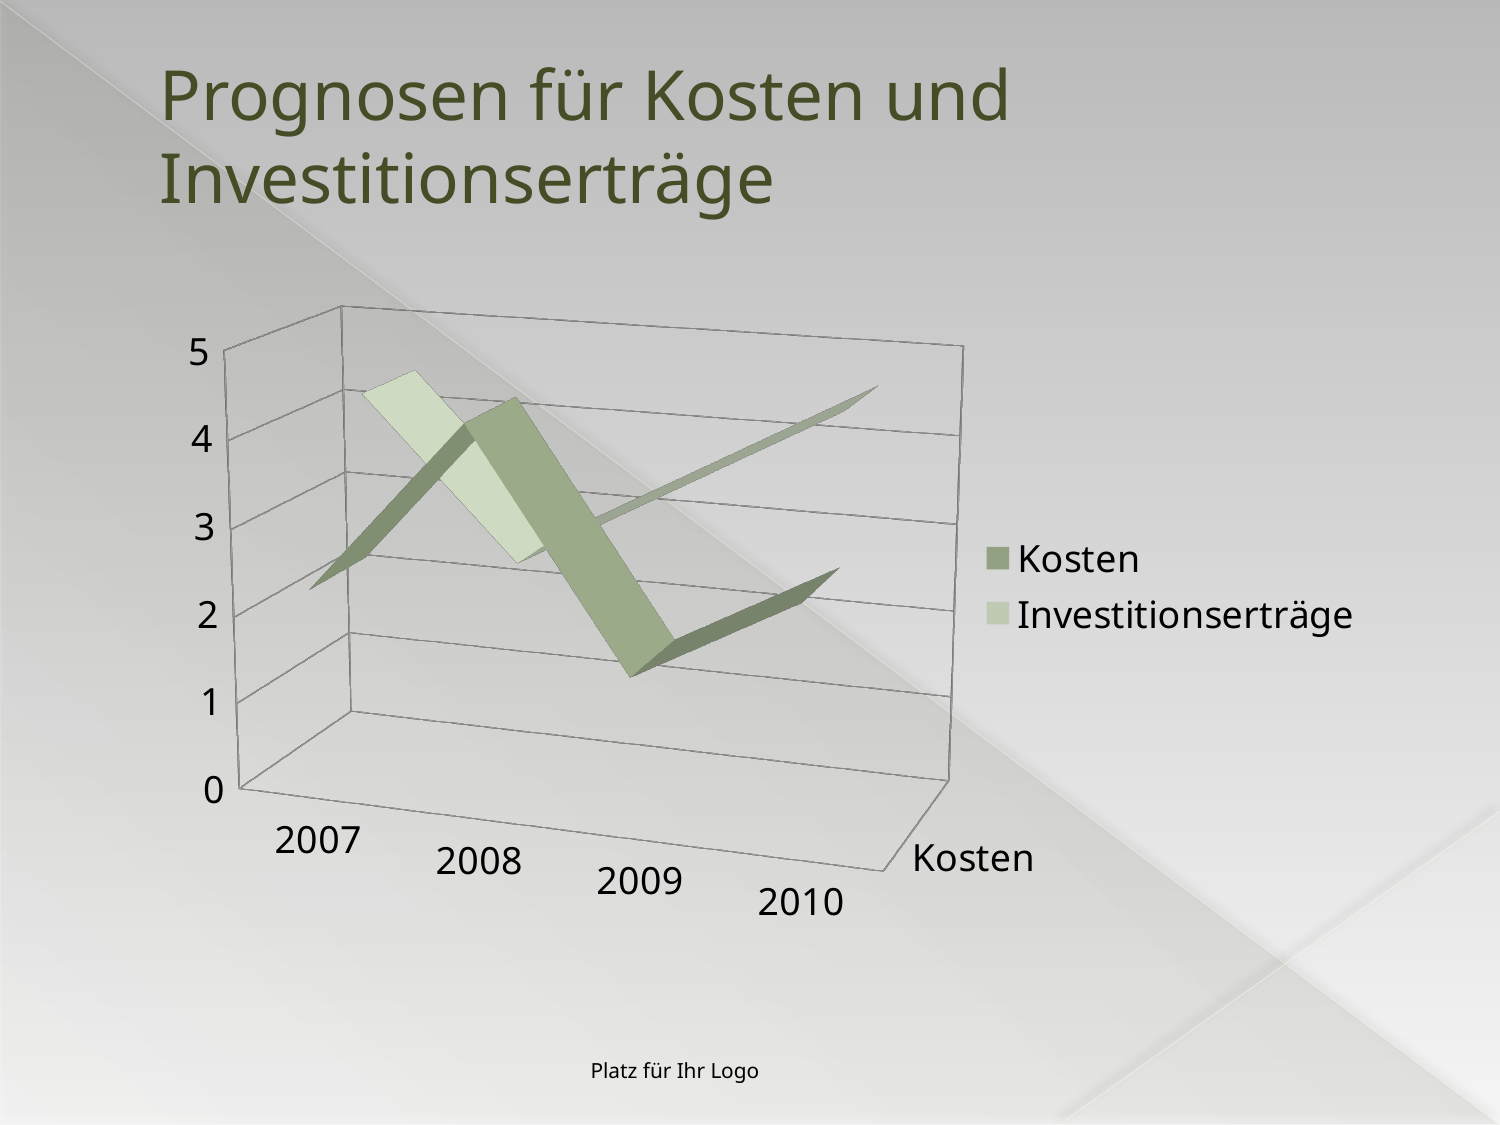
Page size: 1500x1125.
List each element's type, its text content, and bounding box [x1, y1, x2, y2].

footer Platz für Ihr Logo [75, 1044, 774, 1094]
chart [124, 279, 1376, 1030]
title Prognosen für Kosten und Investitionserträge [75, 43, 1425, 225]
